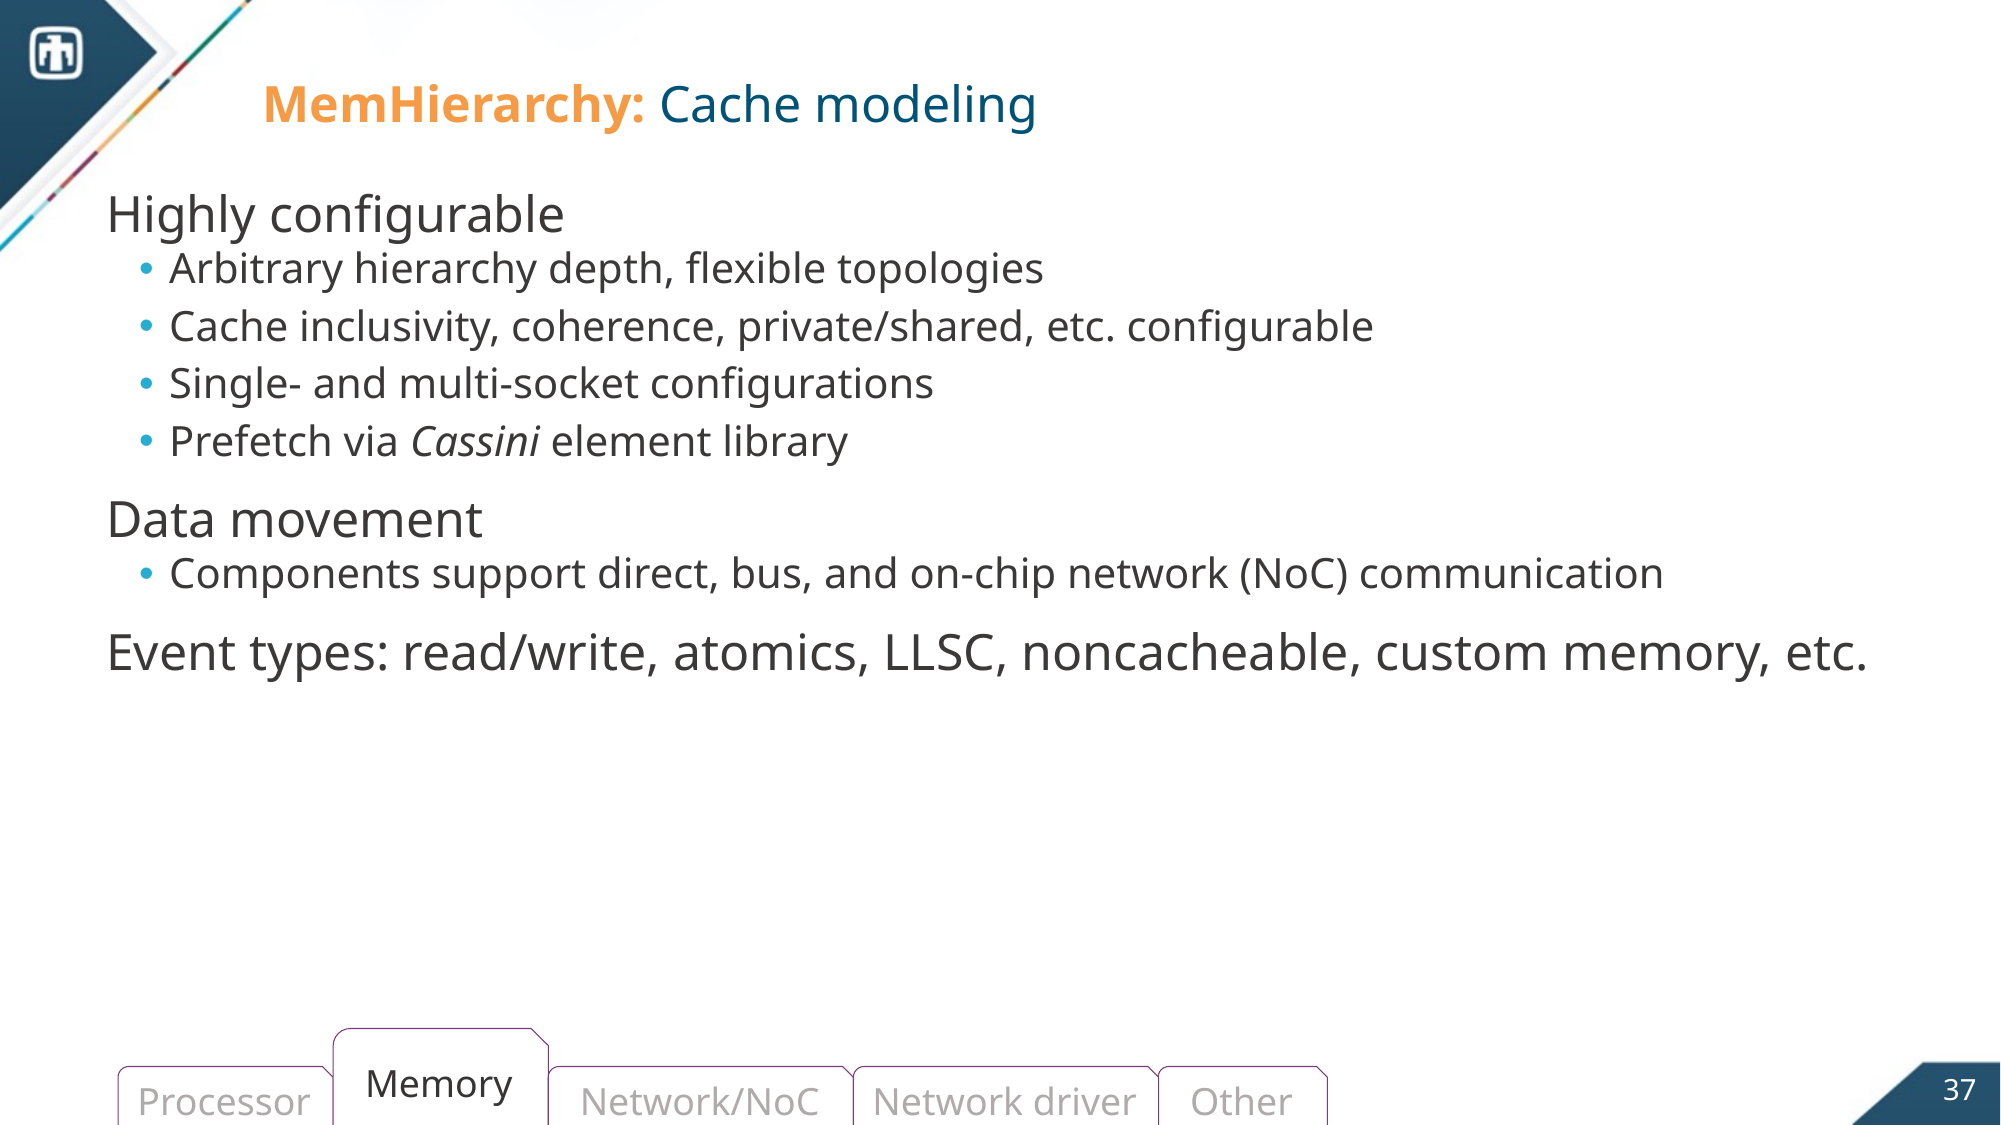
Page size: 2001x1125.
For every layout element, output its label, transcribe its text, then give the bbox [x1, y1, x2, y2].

text_box Network driver [852, 1065, 1160, 1125]
text_box Network/NoC [547, 1065, 853, 1125]
slide_number 37 [1919, 1061, 2000, 1122]
title MemHierarchy: Cache modeling [262, 42, 1919, 170]
text_box Memory [332, 1027, 549, 1125]
text_box Other [1158, 1065, 1328, 1125]
list Highly configurable Arbitrary hierarchy depth, flexible topologies Cache inclusivity, coherence, private/shared, etc. configurable Single- and multi-socket configurations Prefetch via Cassini element library Data movement Components support direct, bus, and on-chip network (NoC) communication Event types: read/write, atomics, LLSC, noncacheable, custom memory, etc. [106, 182, 1919, 988]
text_box Processor [117, 1065, 332, 1125]
picture [0, 0, 2001, 1125]
